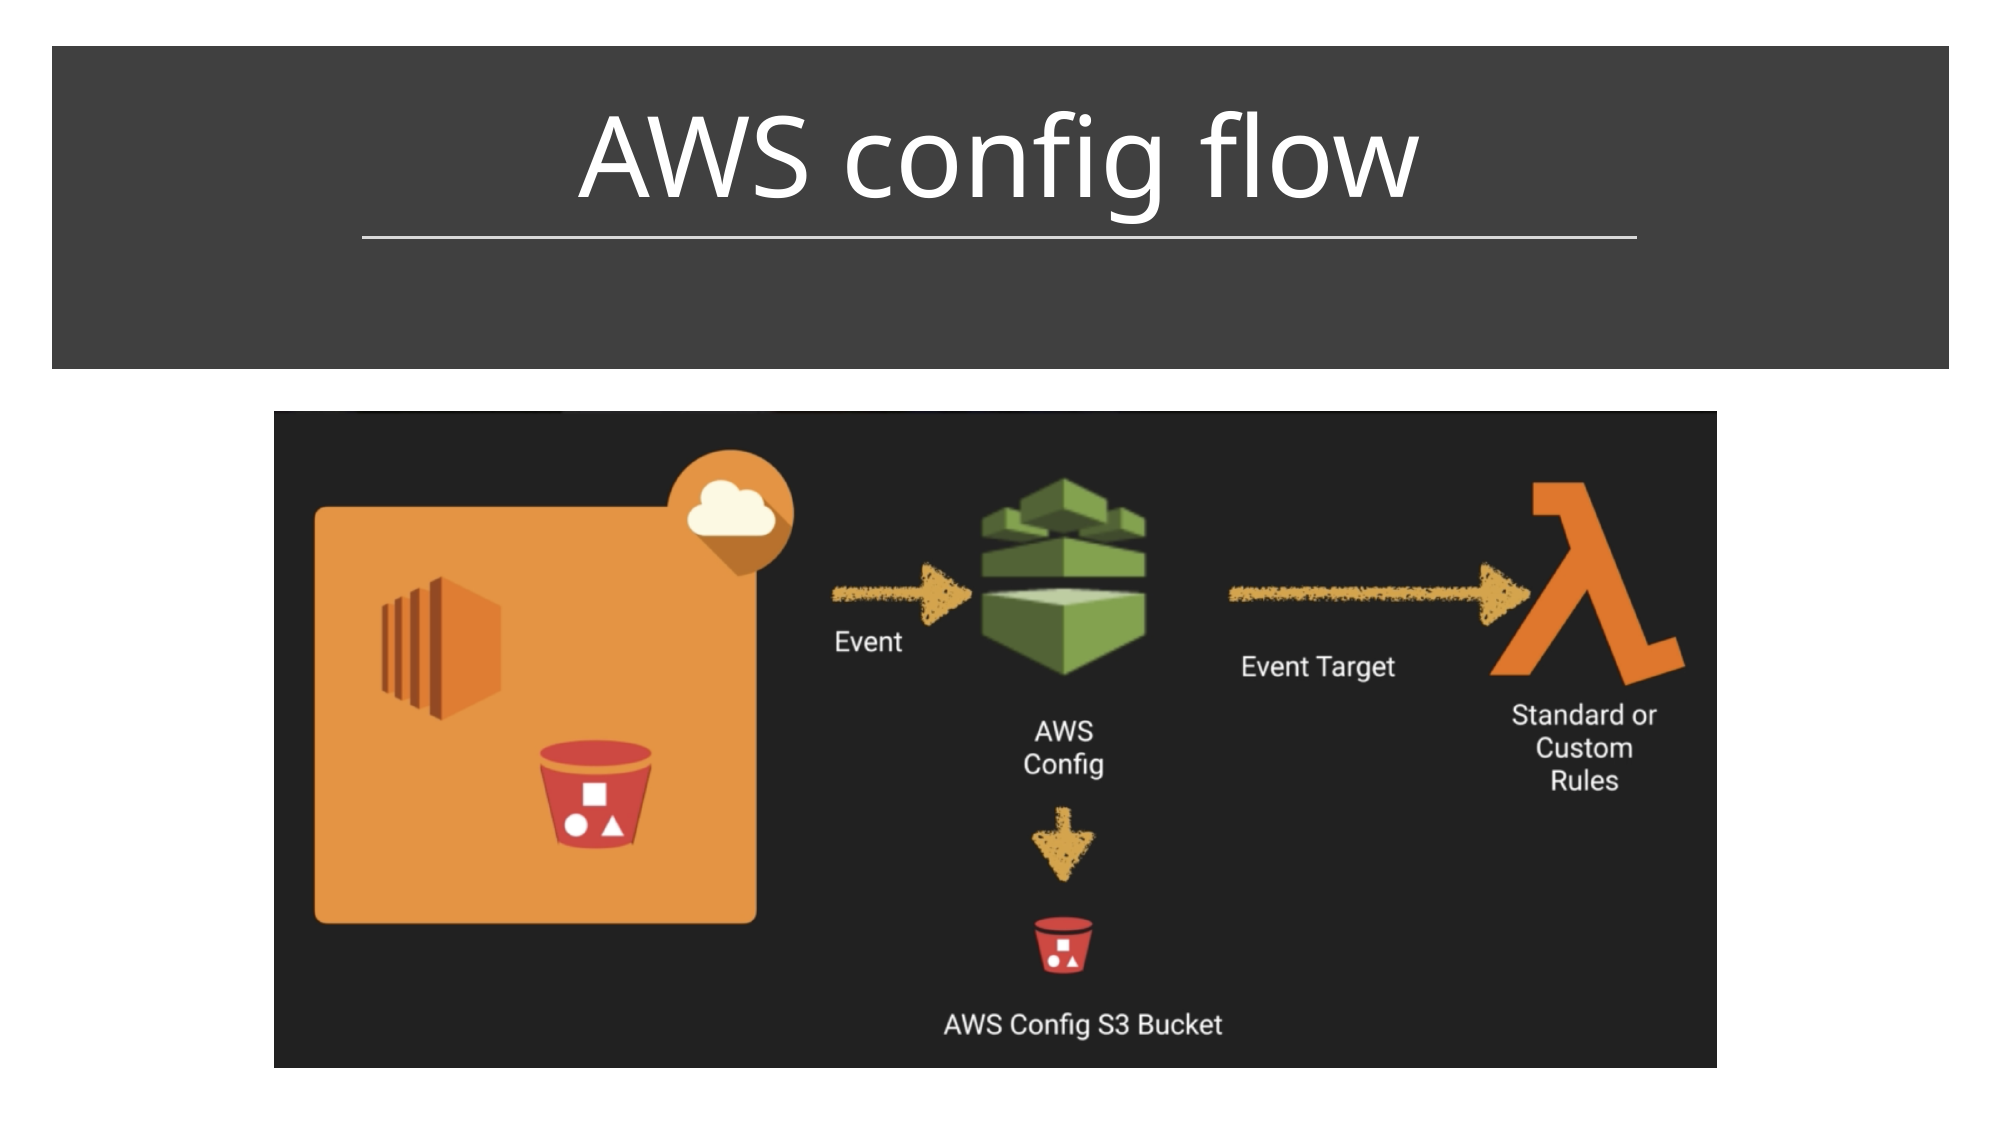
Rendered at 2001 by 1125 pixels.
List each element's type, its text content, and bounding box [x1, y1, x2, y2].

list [274, 411, 1717, 1068]
title AWS config flow [86, 76, 1914, 230]
text_box [61, 55, 1939, 360]
